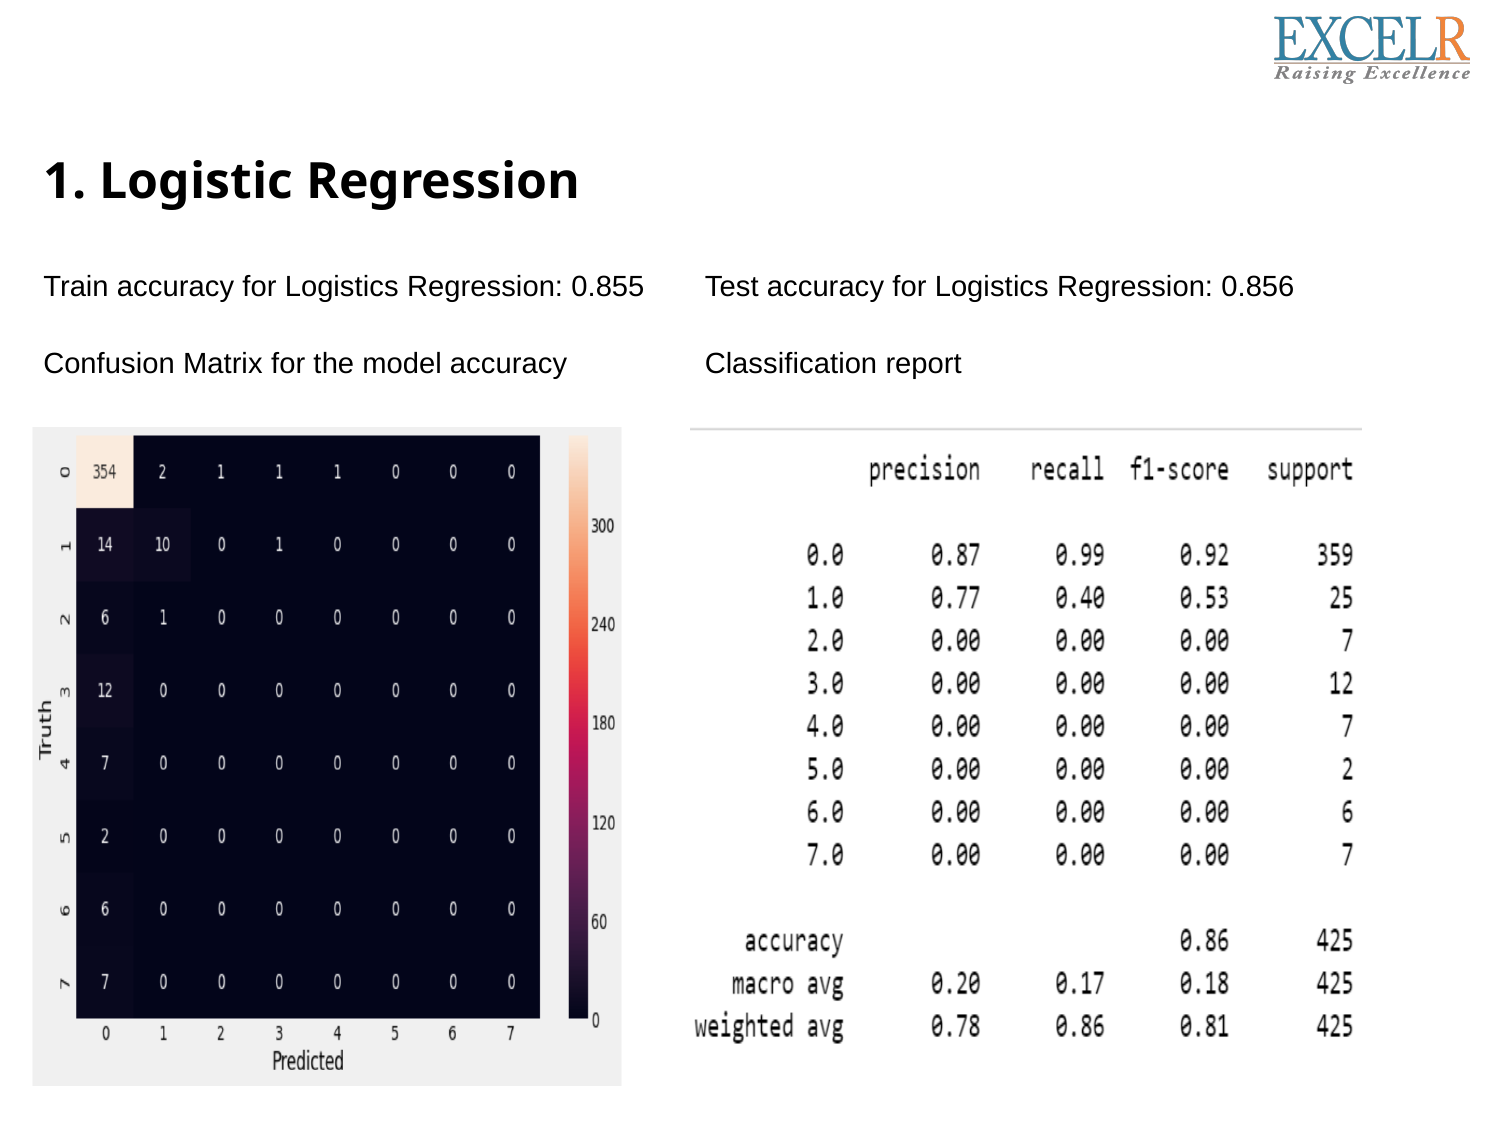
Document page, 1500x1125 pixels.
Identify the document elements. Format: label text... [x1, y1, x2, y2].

picture [1274, 16, 1470, 85]
text_box 1. Logistic Regression [28, 133, 906, 260]
picture [689, 426, 1362, 1098]
text_box Confusion Matrix for the model accuracy [28, 337, 690, 387]
text_box Test accuracy for Logistics Regression: 0.856 [690, 260, 1441, 310]
picture [31, 426, 624, 1090]
text_box Train accuracy for Logistics Regression: 0.855 [28, 260, 690, 310]
text_box Classification report [690, 337, 1441, 387]
